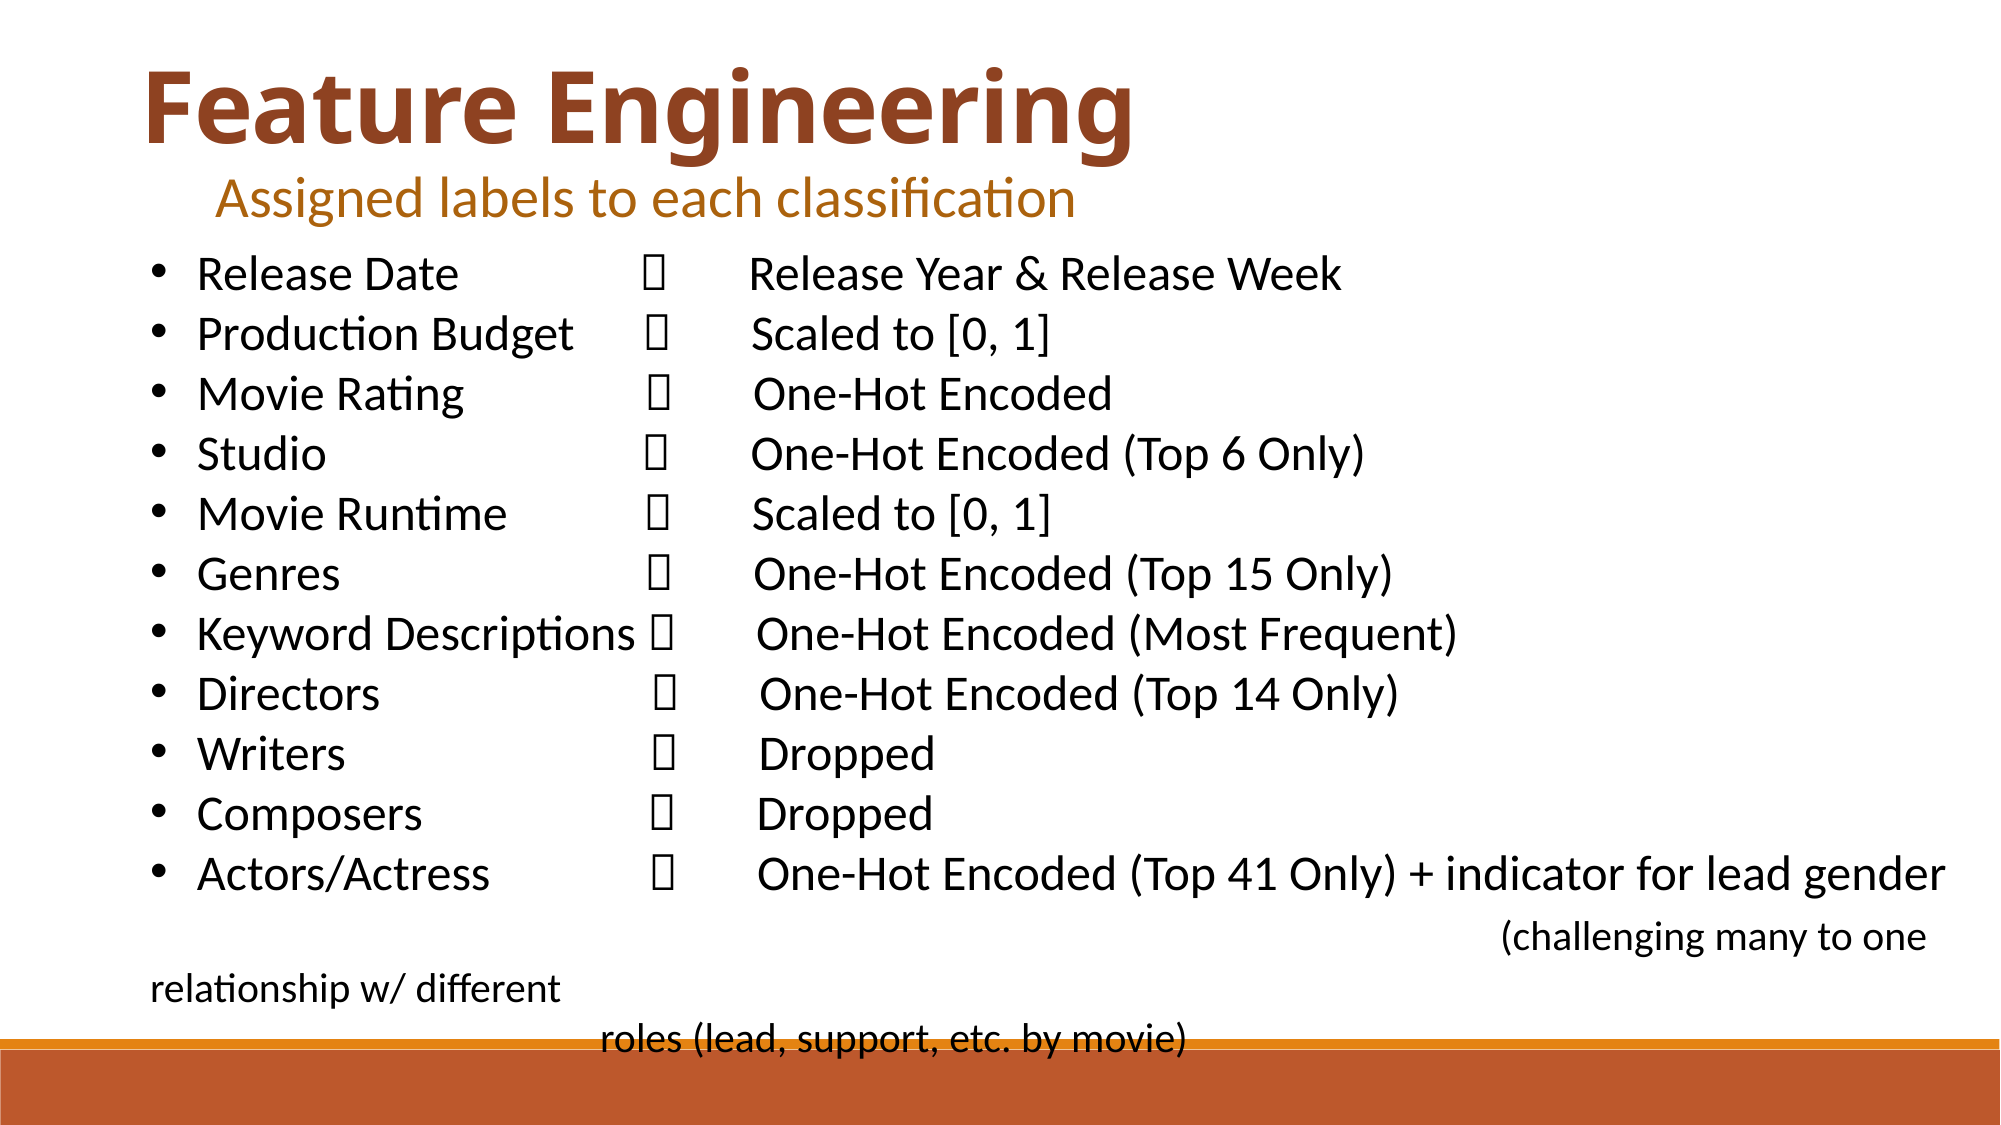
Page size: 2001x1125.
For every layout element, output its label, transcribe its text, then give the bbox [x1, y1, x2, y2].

title Feature Engineering [125, 53, 1850, 172]
text_box Assigned labels to each classification [200, 151, 1093, 237]
text_box Release Date  Release Year & Release Week Production Budget  Scaled to [0, 1] Movie Rating  One-Hot Encoded Studio  One-Hot Encoded (Top 6 Only) Movie Runtime  Scaled to [0, 1] Genres  One-Hot Encoded (Top 15 Only) Keyword Descriptions  One-Hot Encoded (Most Frequent) Directors  One-Hot Encoded (Top 14 Only) Writers  Dropped Composers  Dropped Actors/Actress  One-Hot Encoded (Top 41 Only) + indicator for lead gender (challenging many to one relationship w/ different roles (lead, support, etc. by movie) [135, 233, 2000, 1068]
